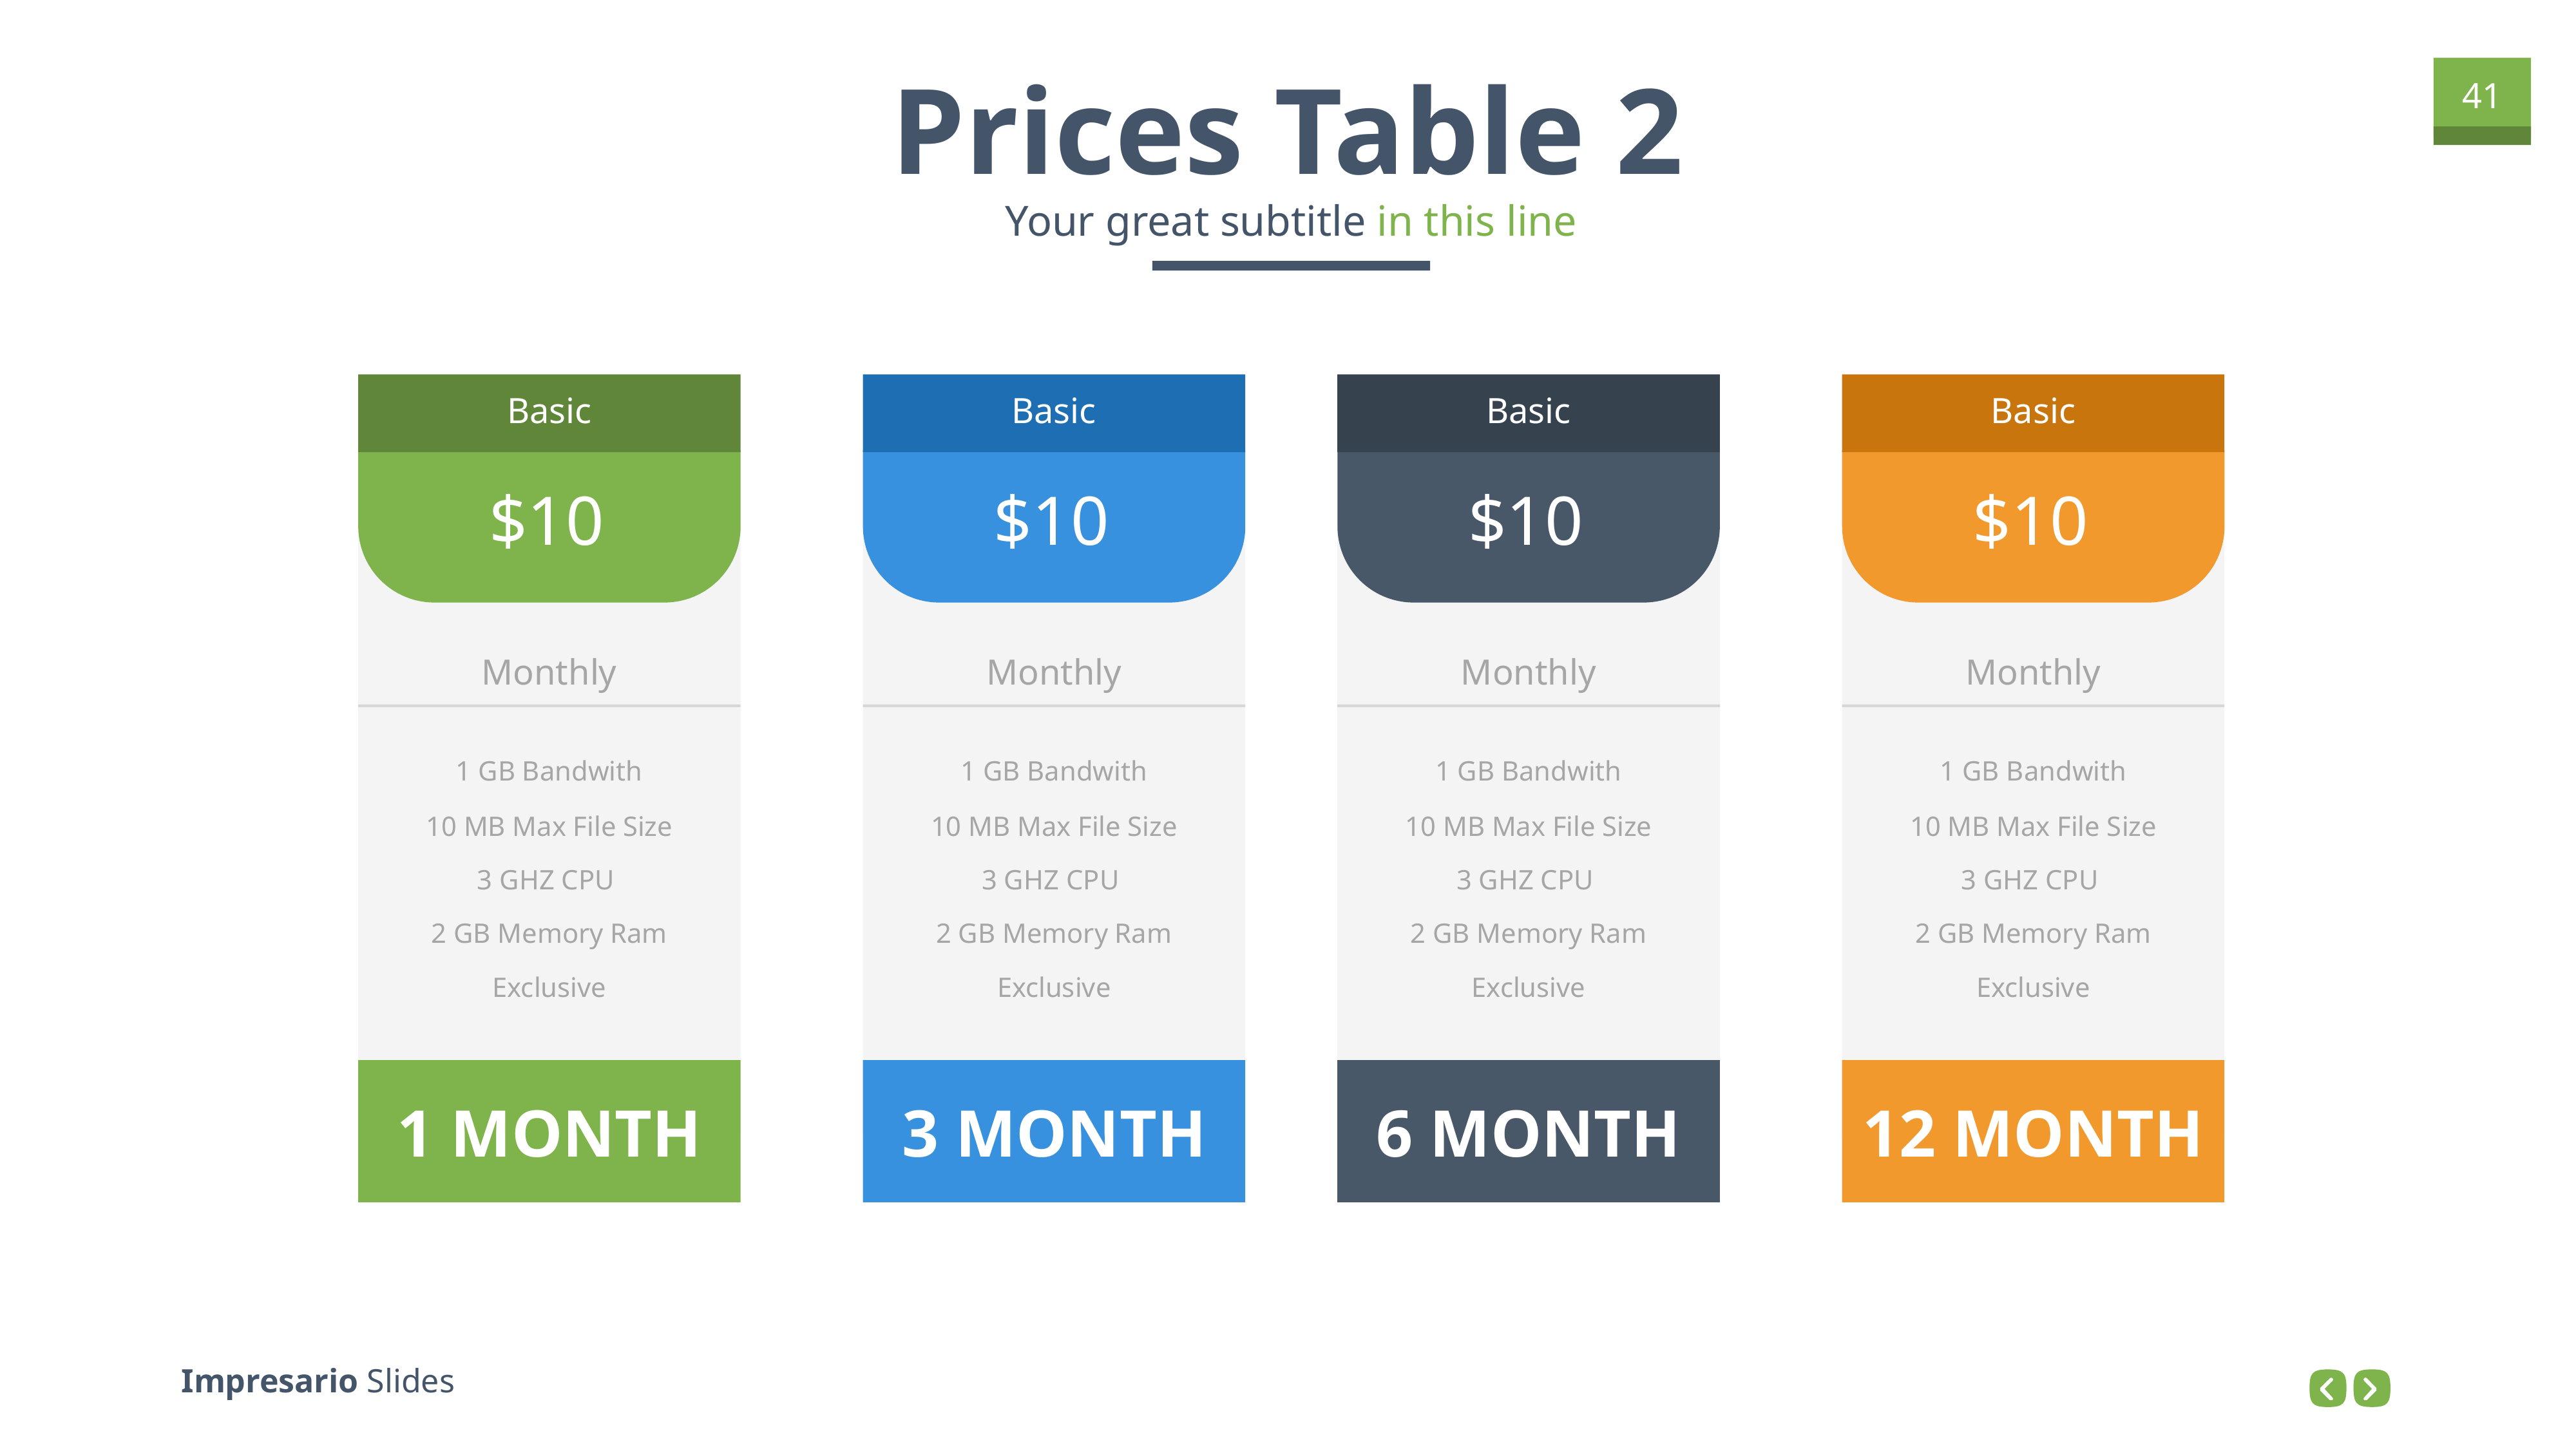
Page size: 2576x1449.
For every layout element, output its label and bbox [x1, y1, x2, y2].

text_box [863, 374, 1246, 1202]
text_box [181, 51, 2394, 271]
text_box [1842, 374, 2225, 1202]
text_box [358, 374, 741, 1202]
text_box [1337, 374, 1720, 1202]
